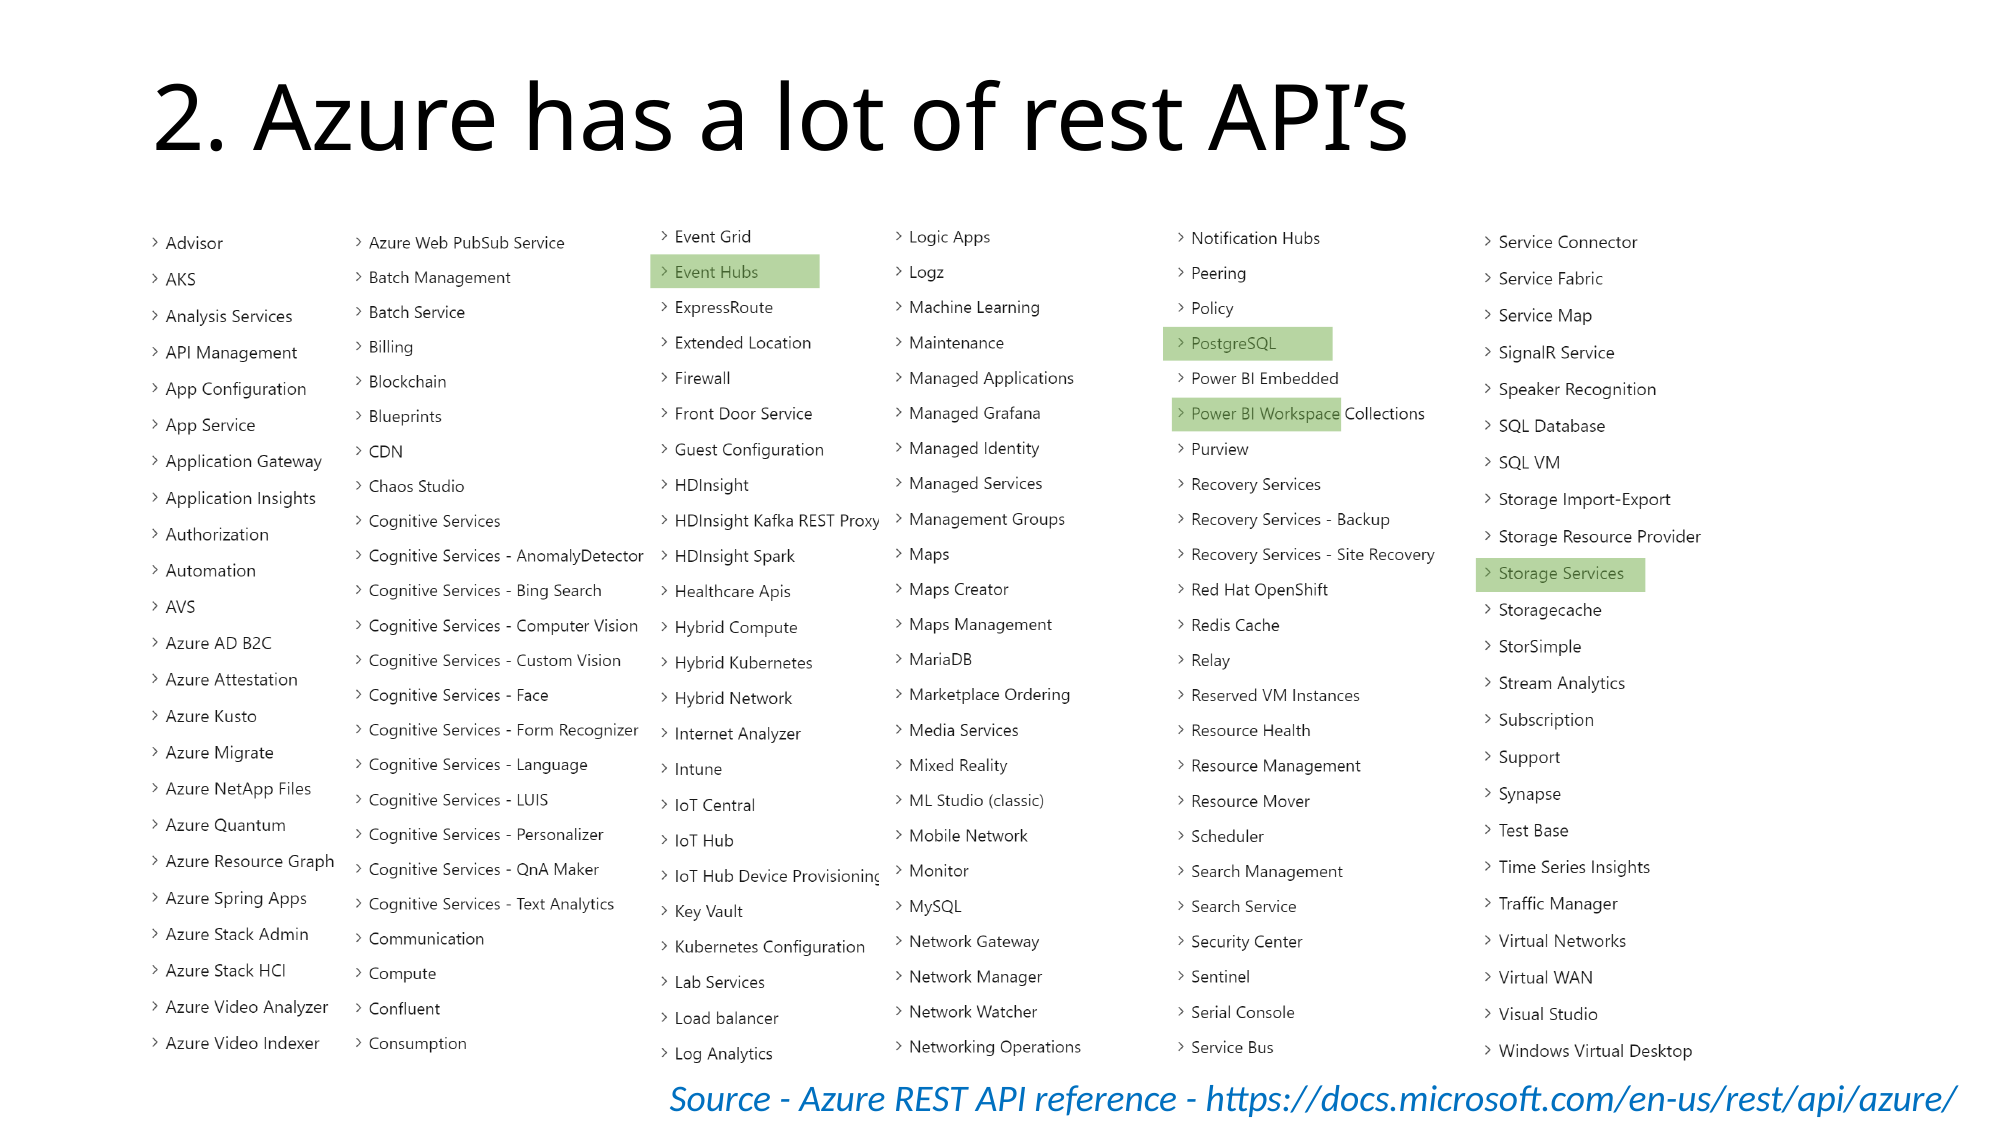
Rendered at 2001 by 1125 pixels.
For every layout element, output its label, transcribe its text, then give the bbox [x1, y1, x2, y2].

text_box Source - Azure REST API reference - https://docs.microsoft.com/en-us/rest/api/azure/ [654, 1067, 2000, 1125]
title 2. Azure has a lot of rest API’s [137, 11, 1863, 230]
picture [137, 215, 1848, 1070]
